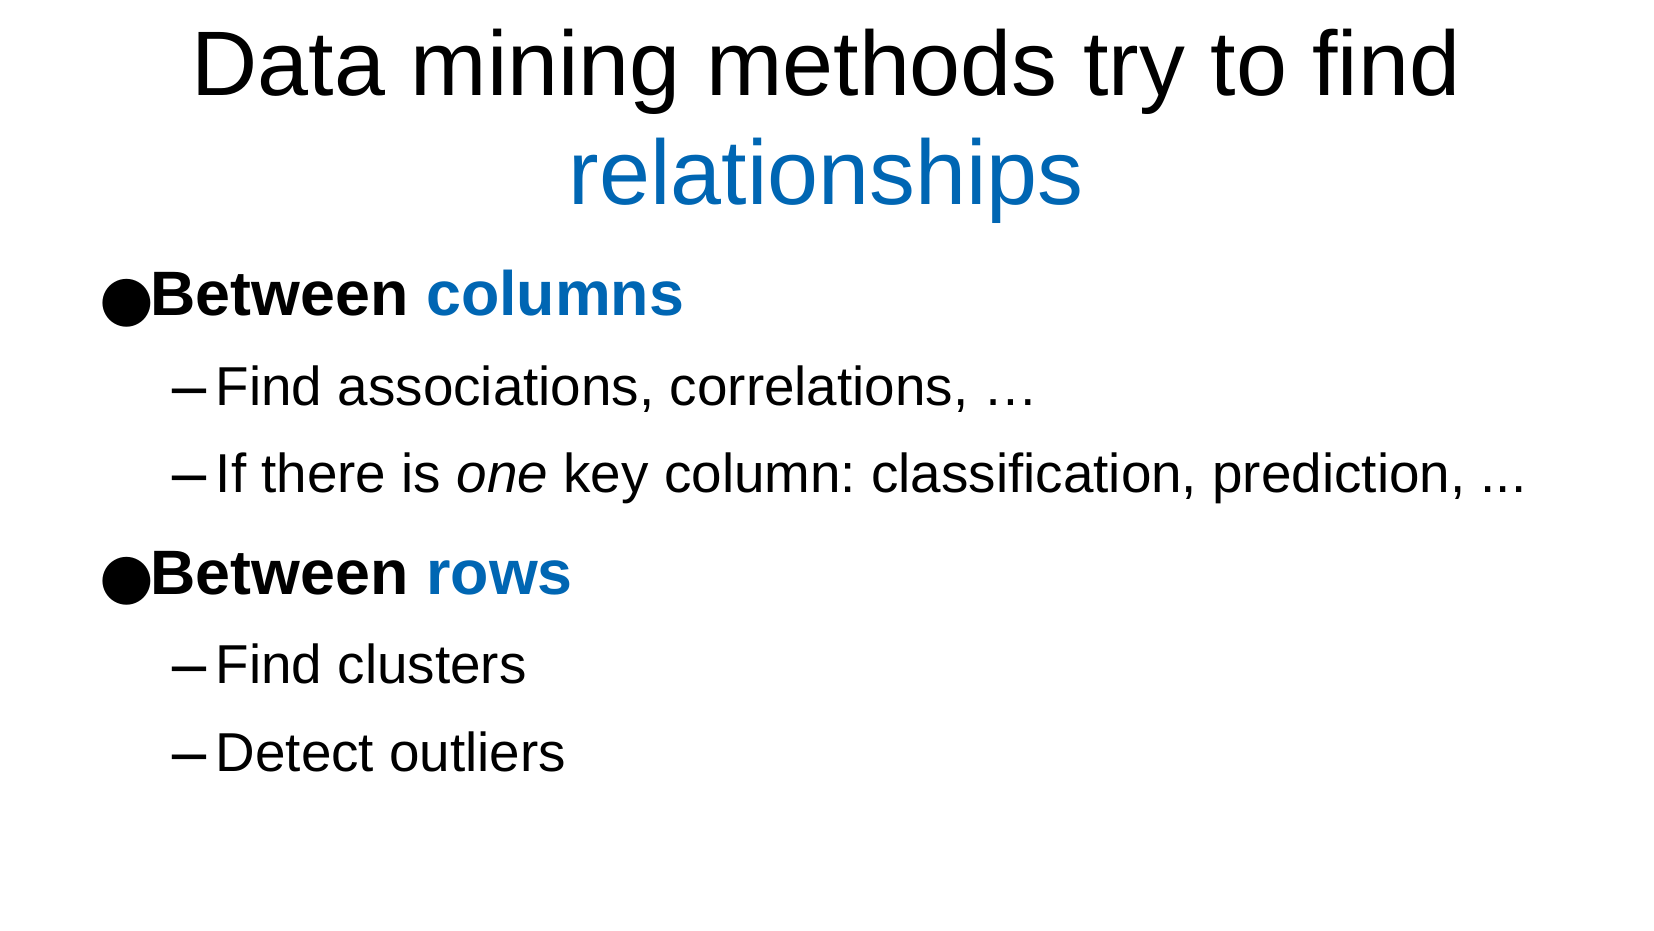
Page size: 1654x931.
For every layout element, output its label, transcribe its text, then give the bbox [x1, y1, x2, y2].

text_box Data mining methods try to find relationships [82, 0, 1571, 243]
text_box Between columns Find associations, correlations, … If there is one key column: classification, prediction, ... Between rows Find clusters Detect outliers [82, 252, 1571, 793]
